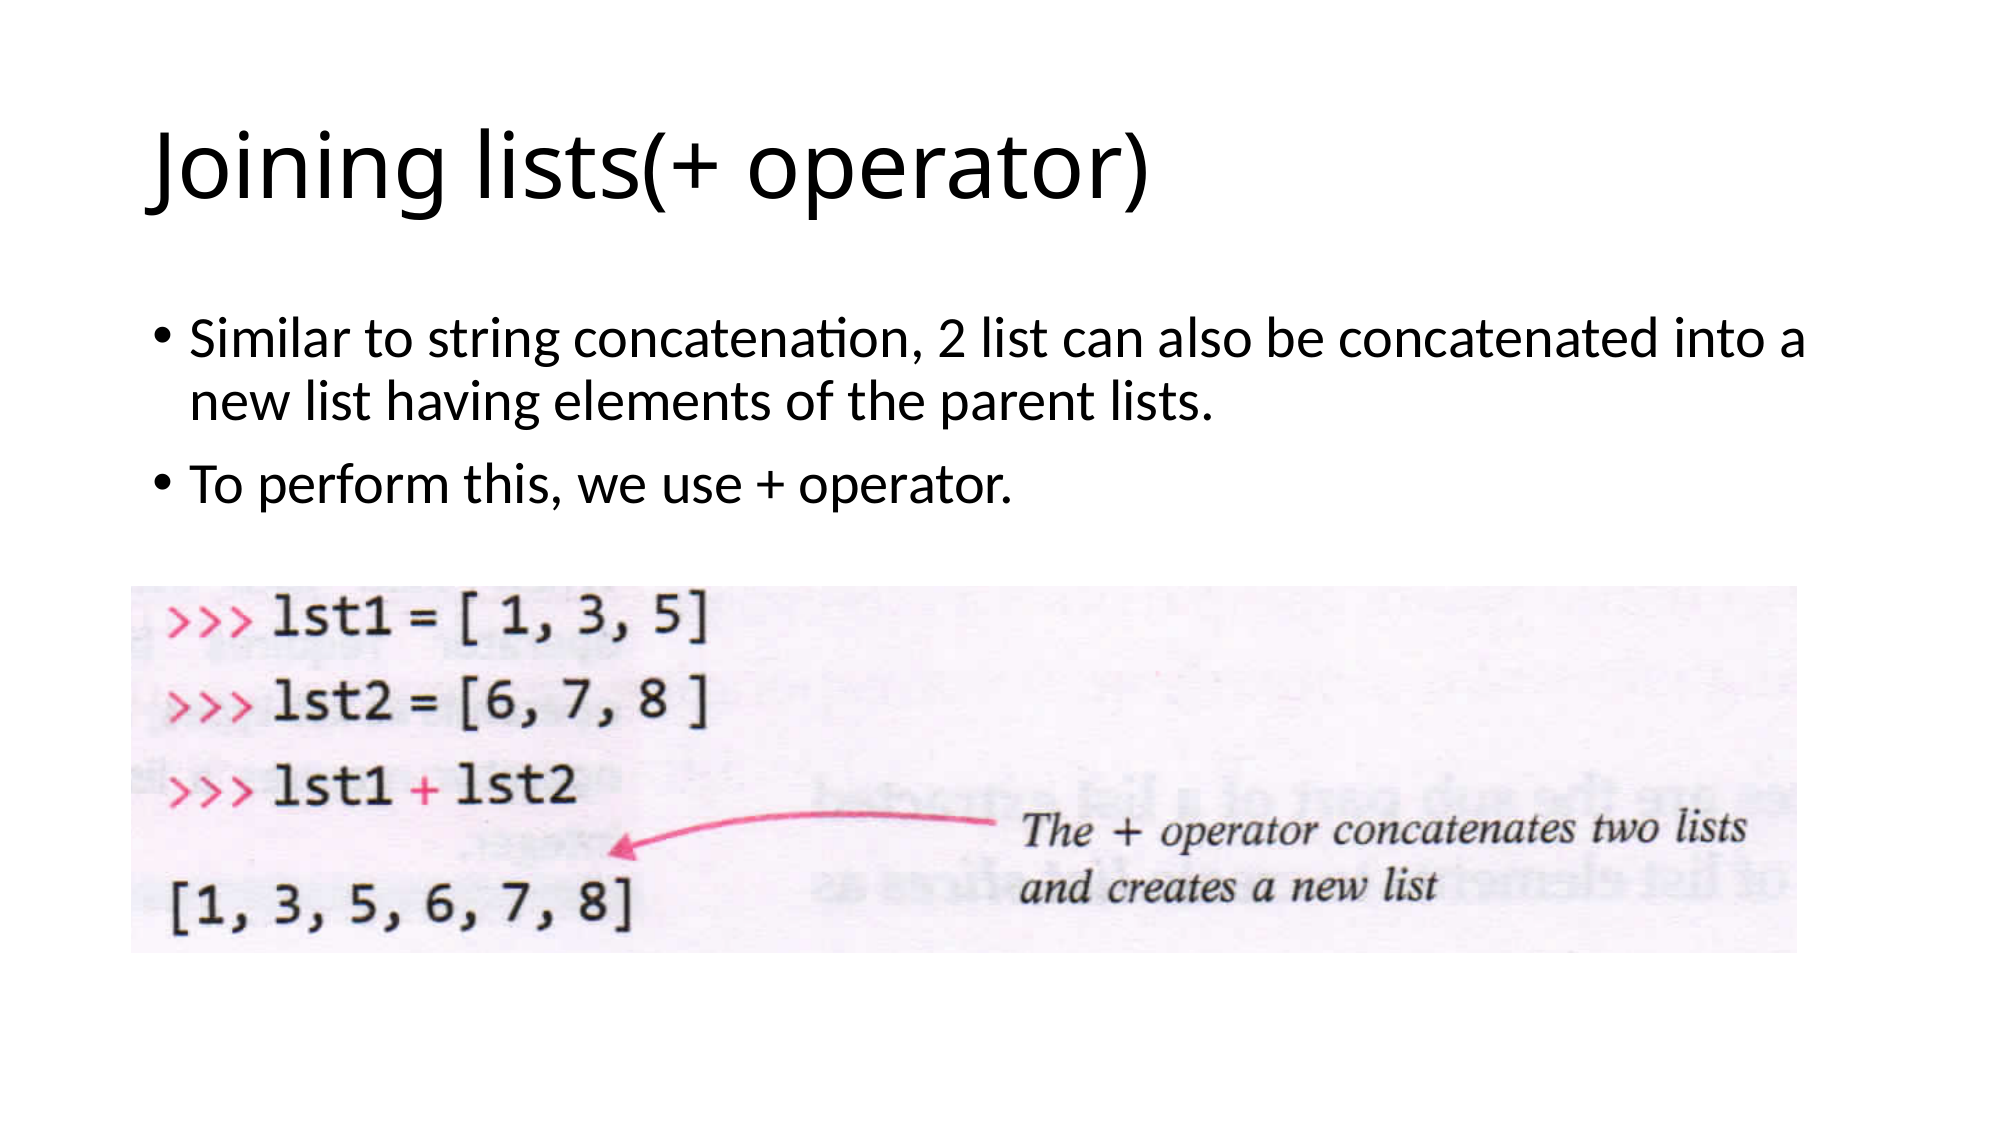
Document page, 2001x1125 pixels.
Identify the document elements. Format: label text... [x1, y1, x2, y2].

title Joining lists(+ operator) [137, 59, 1863, 278]
list Similar to string concatenation, 2 list can also be concatenated into a new list having elements of the parent lists. To perform this, we use + operator. [137, 299, 1863, 1014]
picture [131, 586, 1797, 953]
